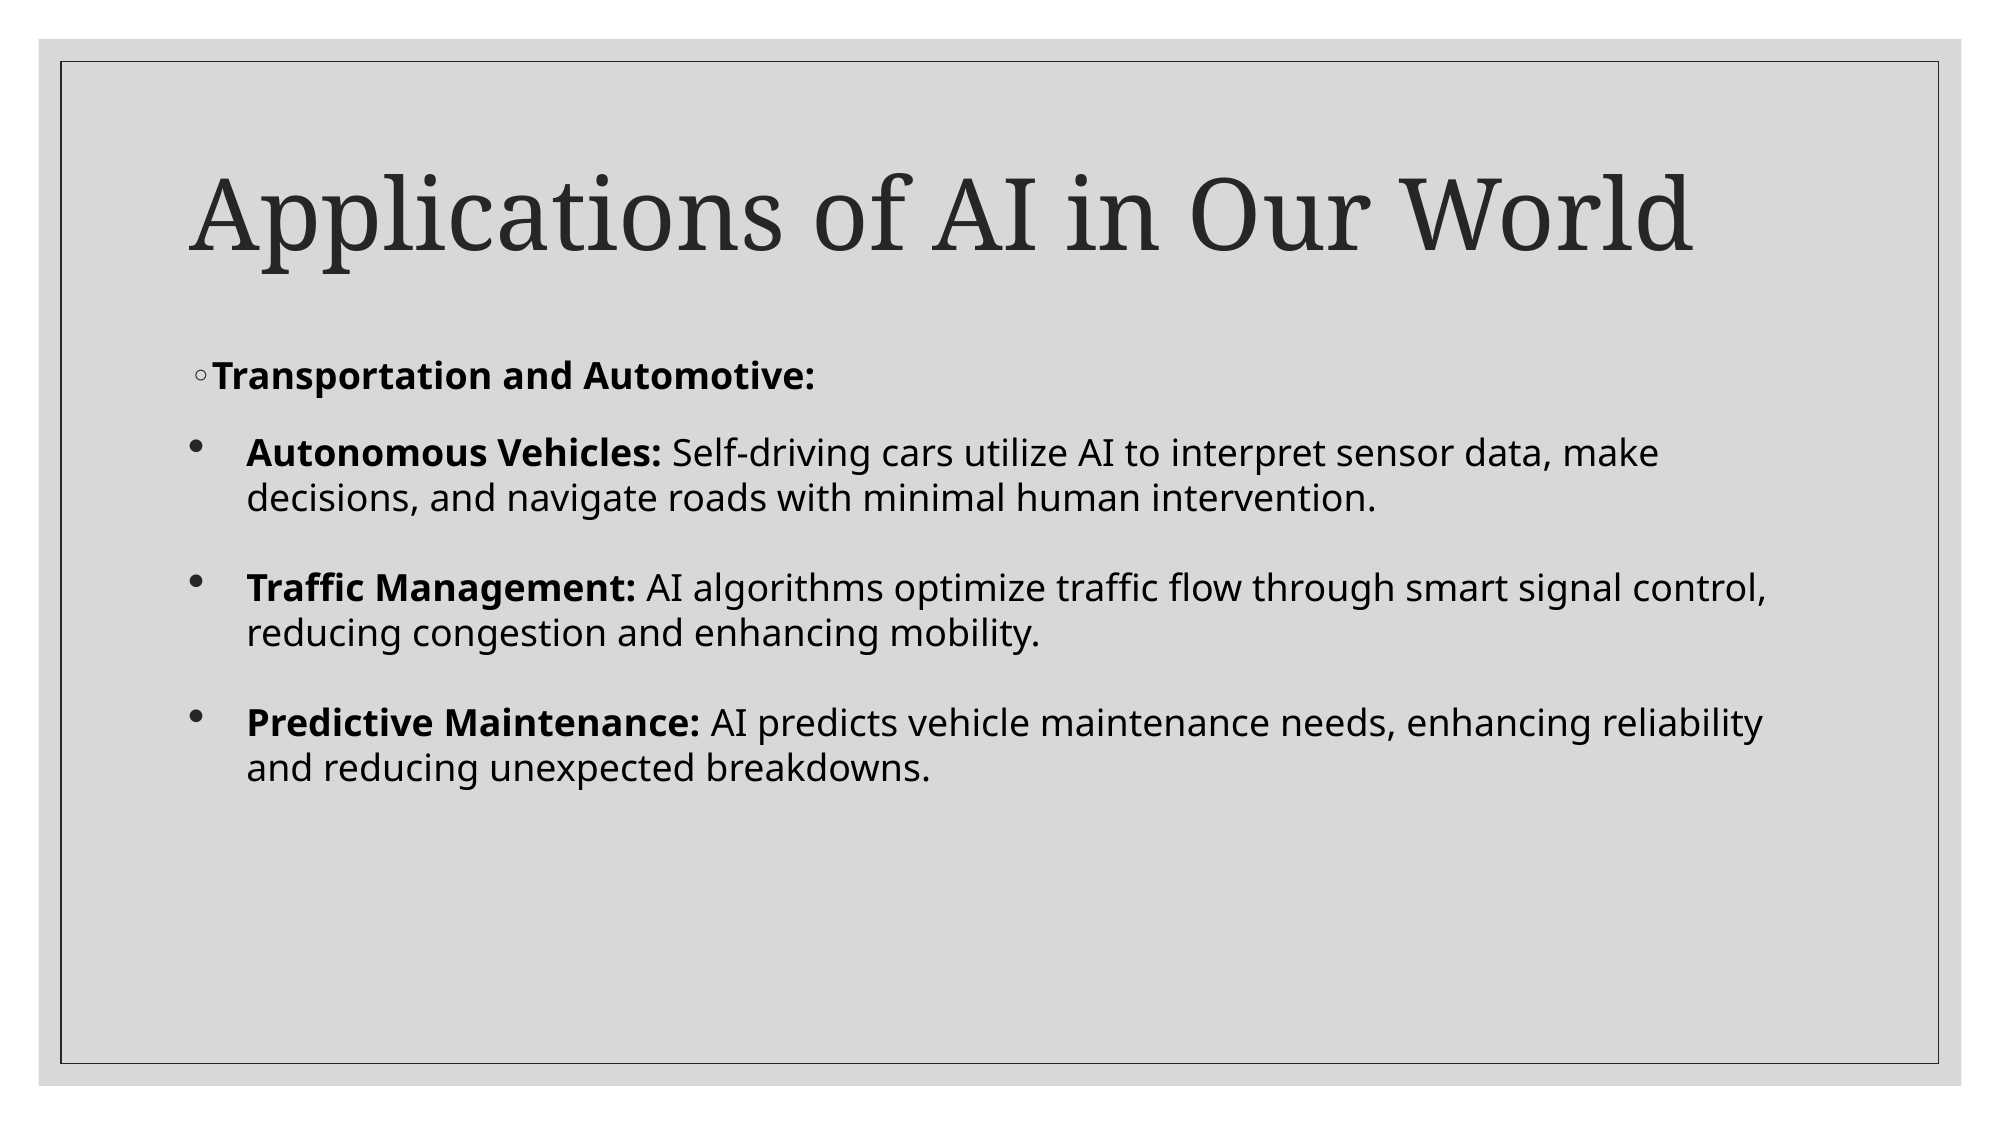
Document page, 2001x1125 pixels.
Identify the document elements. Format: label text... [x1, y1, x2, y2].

list Transportation and Automotive: Autonomous Vehicles: Self-driving cars utilize AI to interpret sensor data, make decisions, and navigate roads with minimal human intervention. Traffic Management: AI algorithms optimize traffic flow through smart signal control, reducing congestion and enhancing mobility. Predictive Maintenance: AI predicts vehicle maintenance needs, enhancing reliability and reducing unexpected breakdowns. [174, 345, 1825, 977]
title Applications of AI in Our World [174, 105, 1825, 331]
